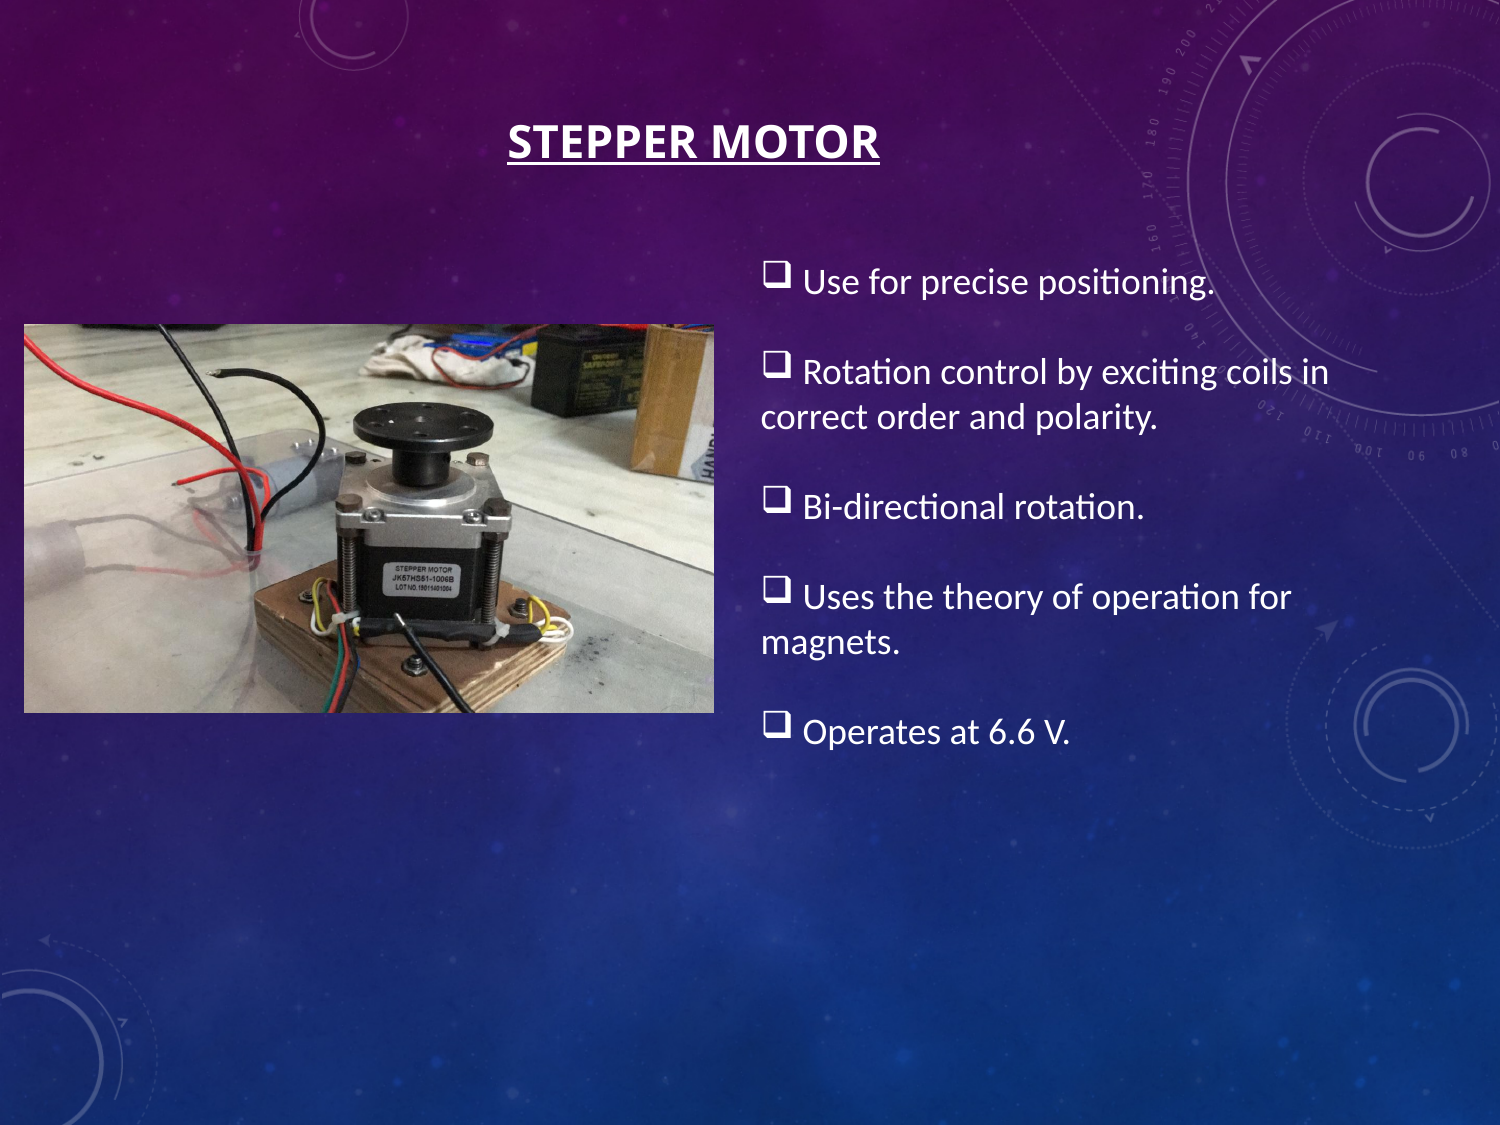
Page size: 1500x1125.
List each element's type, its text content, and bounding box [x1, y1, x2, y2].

text_box STEPPER MOTOR [162, 104, 1225, 175]
picture [0, 0, 1500, 1125]
text_box Use for precise positioning. Rotation control by exciting coils in correct order and polarity. Bi-directional rotation. Uses the theory of operation for magnets. Operates at 6.6 V. [745, 249, 1422, 760]
